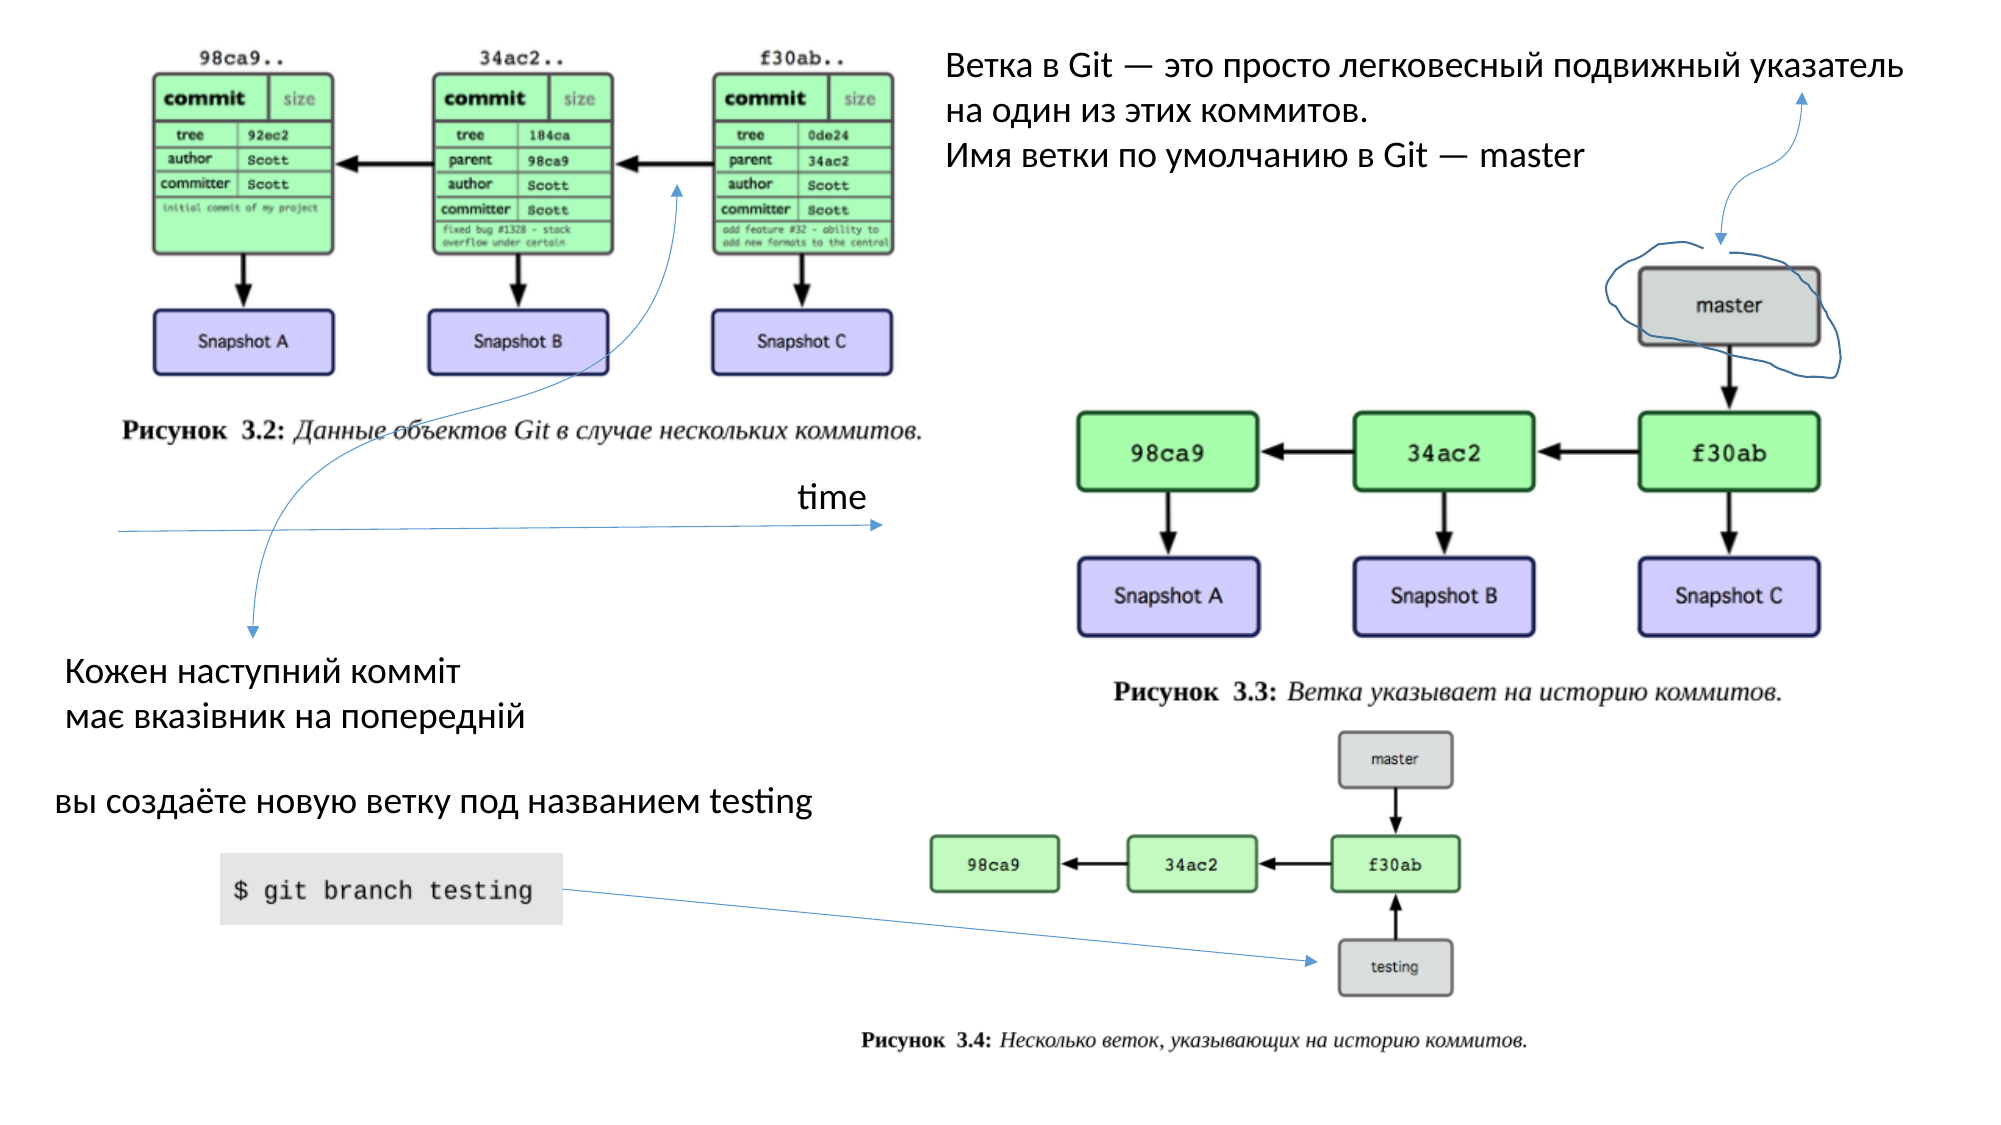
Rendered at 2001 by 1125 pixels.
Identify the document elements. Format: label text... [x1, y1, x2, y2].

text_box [1684, 127, 1838, 210]
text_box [693, 524, 883, 532]
text_box Кожен наступний комміт має вказівник на попередній [49, 638, 542, 744]
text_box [237, 199, 693, 624]
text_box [562, 889, 1318, 963]
text_box Ветка в Git — это просто легковесный подвижный указатель на один из этих коммитов. Имя ветки по умолчанию в Git — master [954, 32, 1931, 183]
text_box вы создаёте новую ветку под названием testing [31, 768, 826, 828]
picture [826, 214, 1869, 1065]
picture [220, 853, 563, 925]
picture [103, 24, 954, 467]
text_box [117, 524, 237, 532]
text_box time [782, 467, 883, 524]
